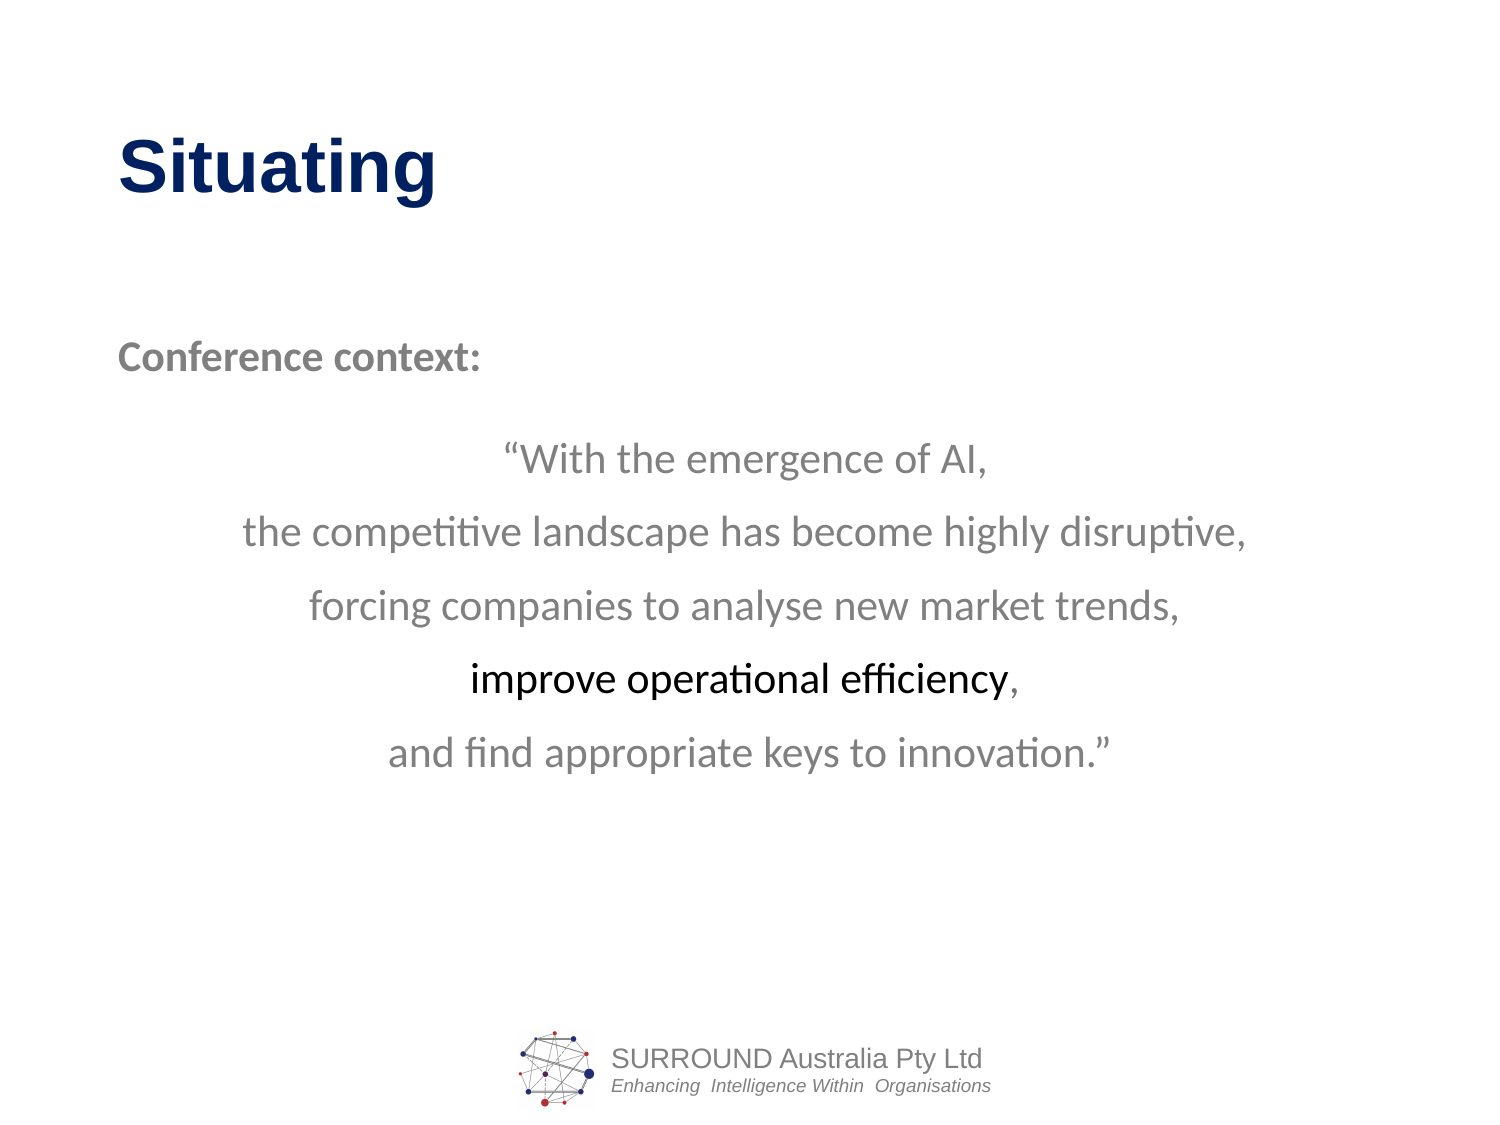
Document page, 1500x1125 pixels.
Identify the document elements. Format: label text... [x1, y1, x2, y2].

picture [515, 1027, 597, 1110]
list Conference context: “With the emergence of AI, the competitive landscape has become highly disruptive, forcing companies to analyse new market trends, improve operational efficiency, and find appropriate keys to innovation.” [103, 299, 1397, 1014]
title Situating [103, 59, 1397, 278]
